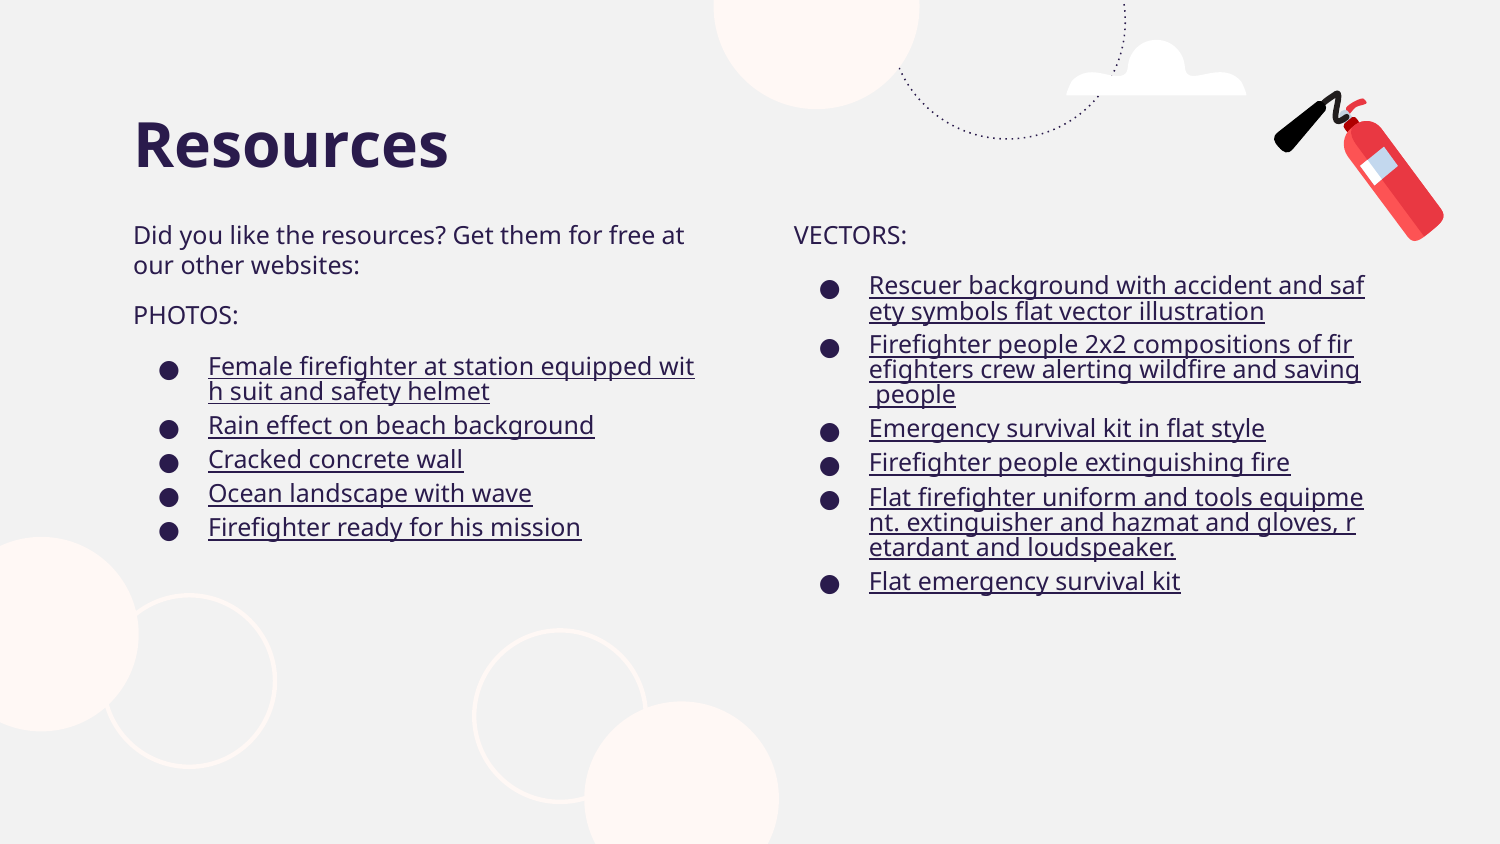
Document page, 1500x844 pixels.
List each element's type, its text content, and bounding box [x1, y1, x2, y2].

list VECTORS: Rescuer background with accident and safety symbols flat vector illustration Firefighter people 2x2 compositions of firefighters crew alerting wildfire and saving people Emergency survival kit in flat style Firefighter people extinguishing fire Flat firefighter uniform and tools equipment. extinguisher and hazmat and gloves, retardant and loudspeaker. Flat emergency survival kit [778, 204, 1382, 756]
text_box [1271, 90, 1448, 246]
list Did you like the resources? Get them for free at our other websites: PHOTOS: Female firefighter at station equipped with suit and safety helmet Rain effect on beach background Cracked concrete wall Ocean landscape with wave Firefighter ready for his mission [118, 204, 722, 756]
title Resources [118, 90, 1269, 185]
